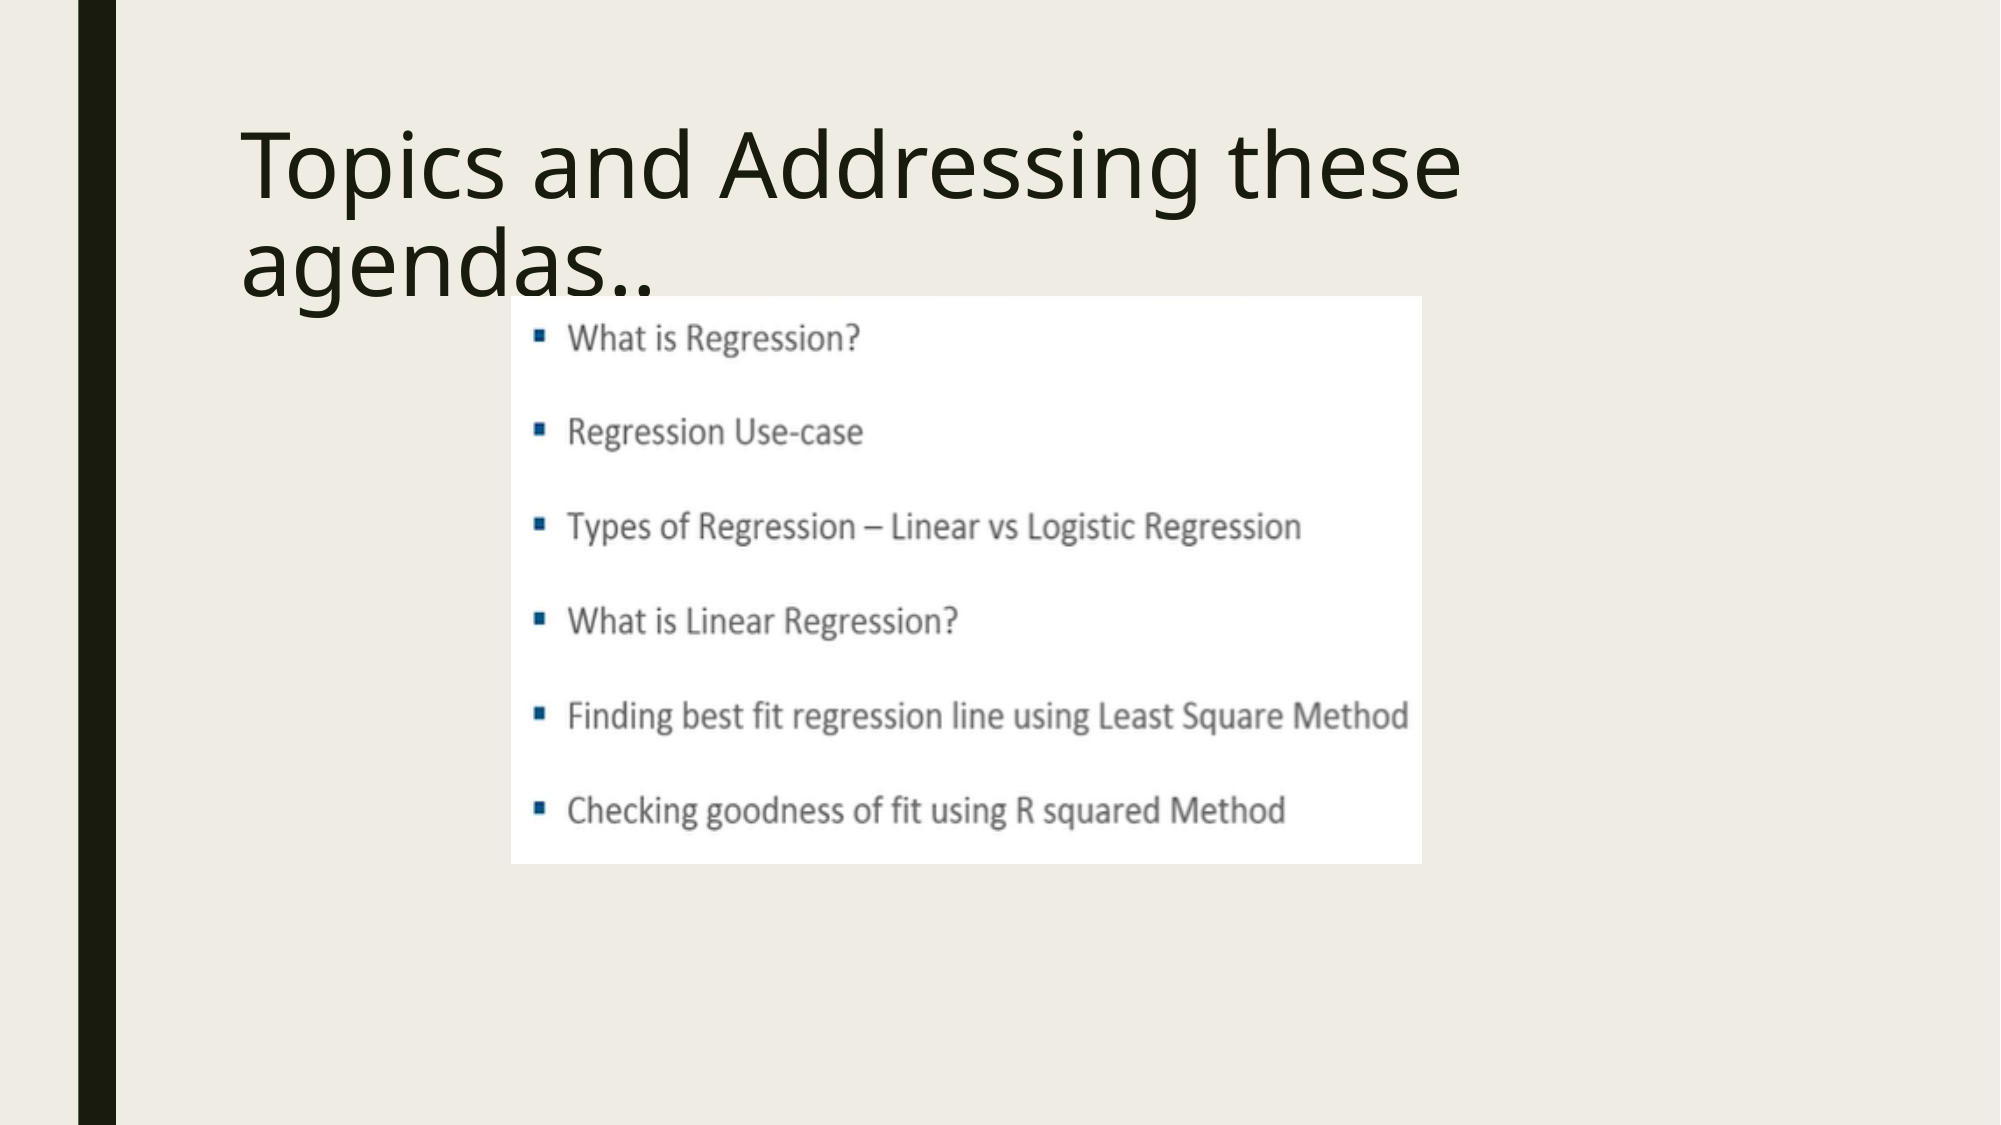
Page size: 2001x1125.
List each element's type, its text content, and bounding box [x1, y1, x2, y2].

title Topics and Addressing these agendas.. [225, 112, 1800, 357]
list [511, 296, 1422, 864]
